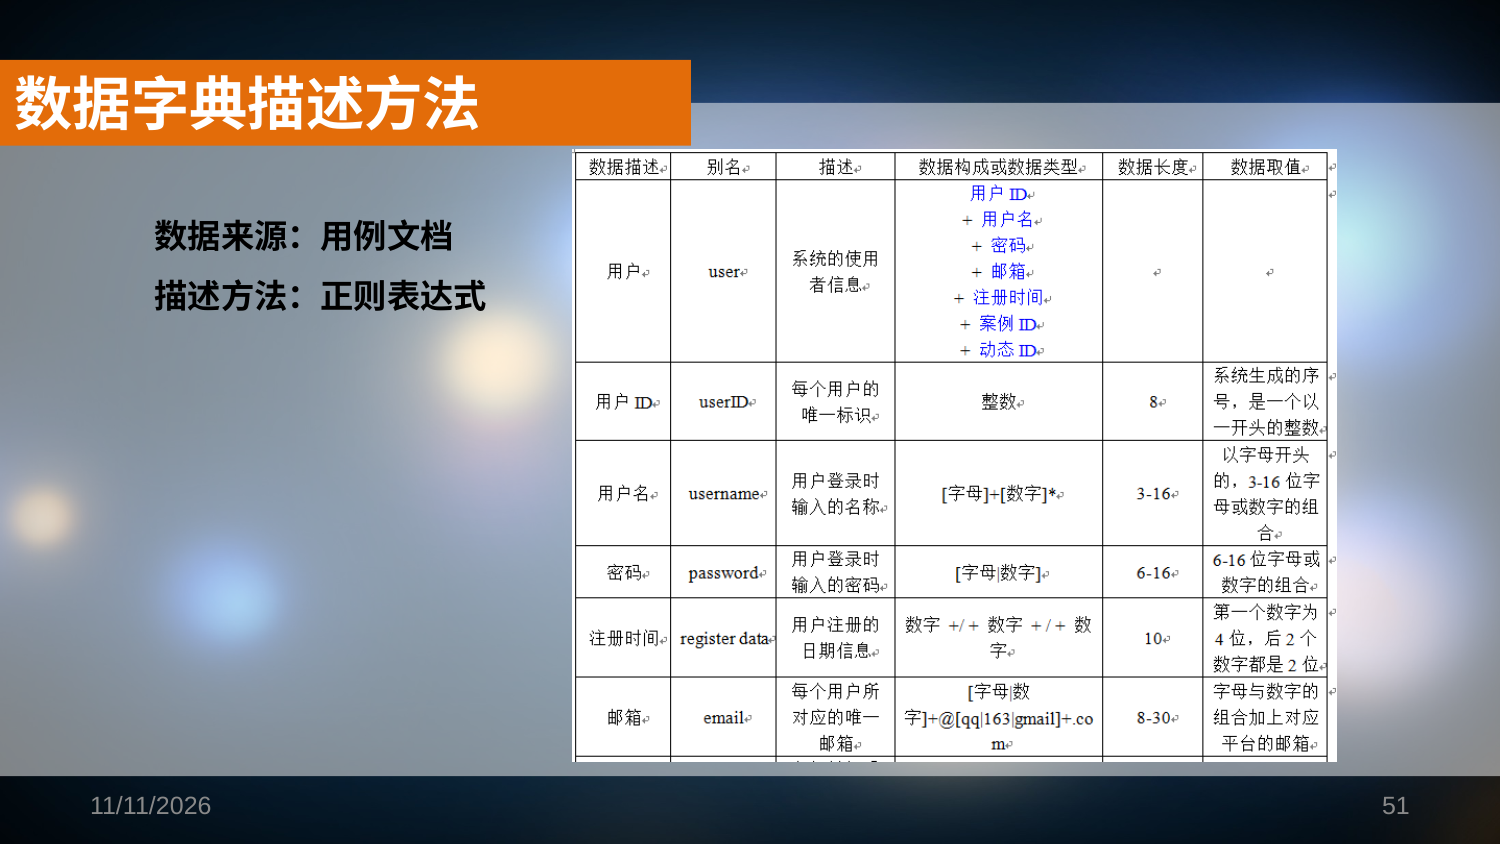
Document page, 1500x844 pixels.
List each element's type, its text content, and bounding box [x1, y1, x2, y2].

picture [0, 0, 1500, 102]
picture [572, 149, 1337, 763]
text_box [0, 102, 1500, 777]
text_box 数据来源：用例文档 描述方法：正则表达式 [64, 187, 567, 323]
text_box 数据字典描述方法 [0, 59, 691, 145]
slide_number 51 [1074, 781, 1426, 828]
picture [0, 777, 1500, 844]
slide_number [74, 781, 426, 828]
